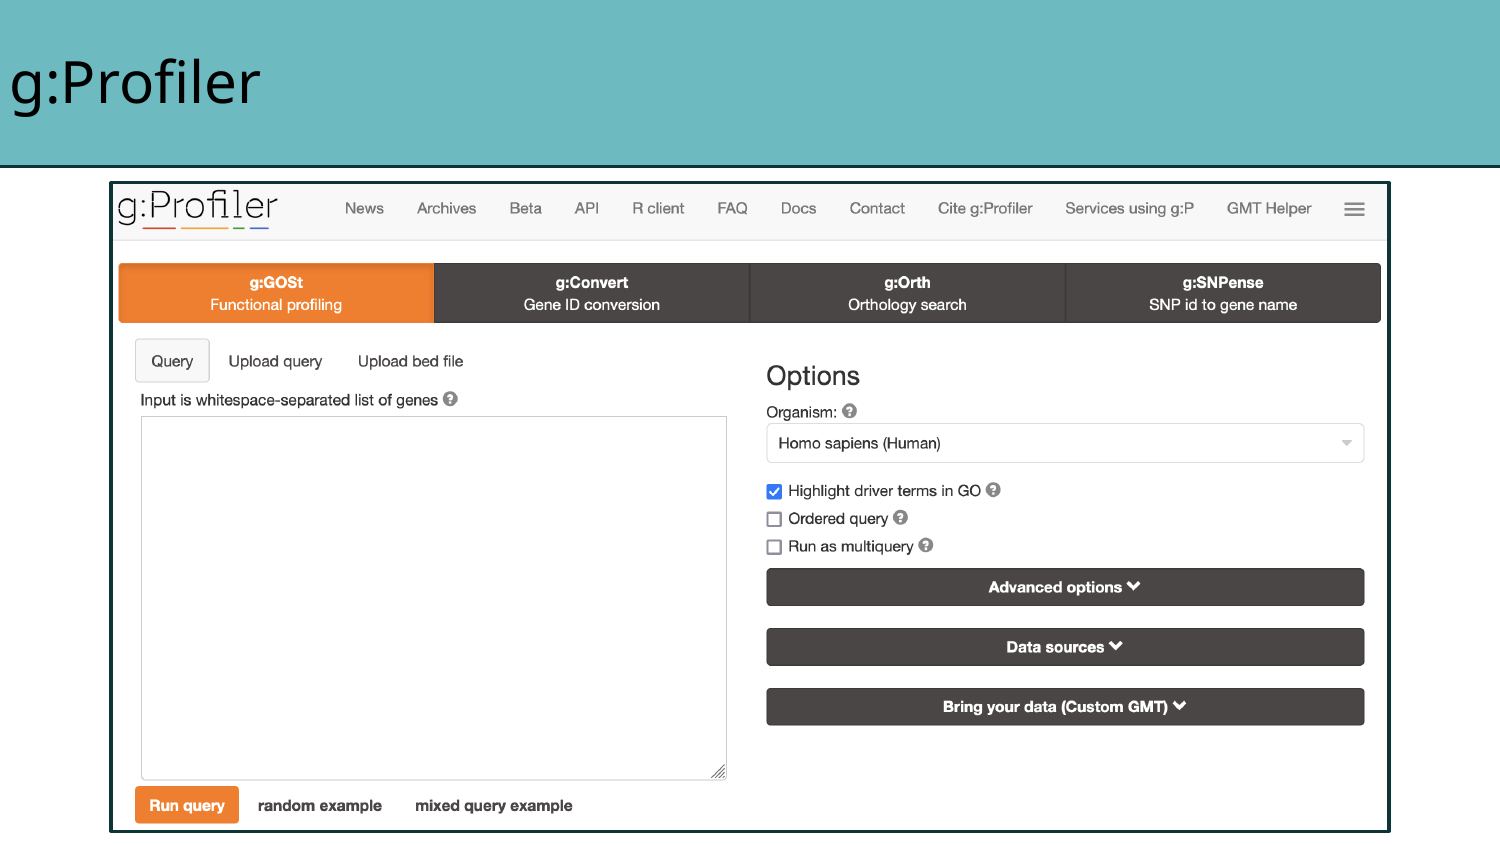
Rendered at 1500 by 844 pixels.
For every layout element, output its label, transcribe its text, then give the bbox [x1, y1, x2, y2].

picture [112, 184, 1388, 830]
title g:Profiler [0, 0, 1500, 168]
